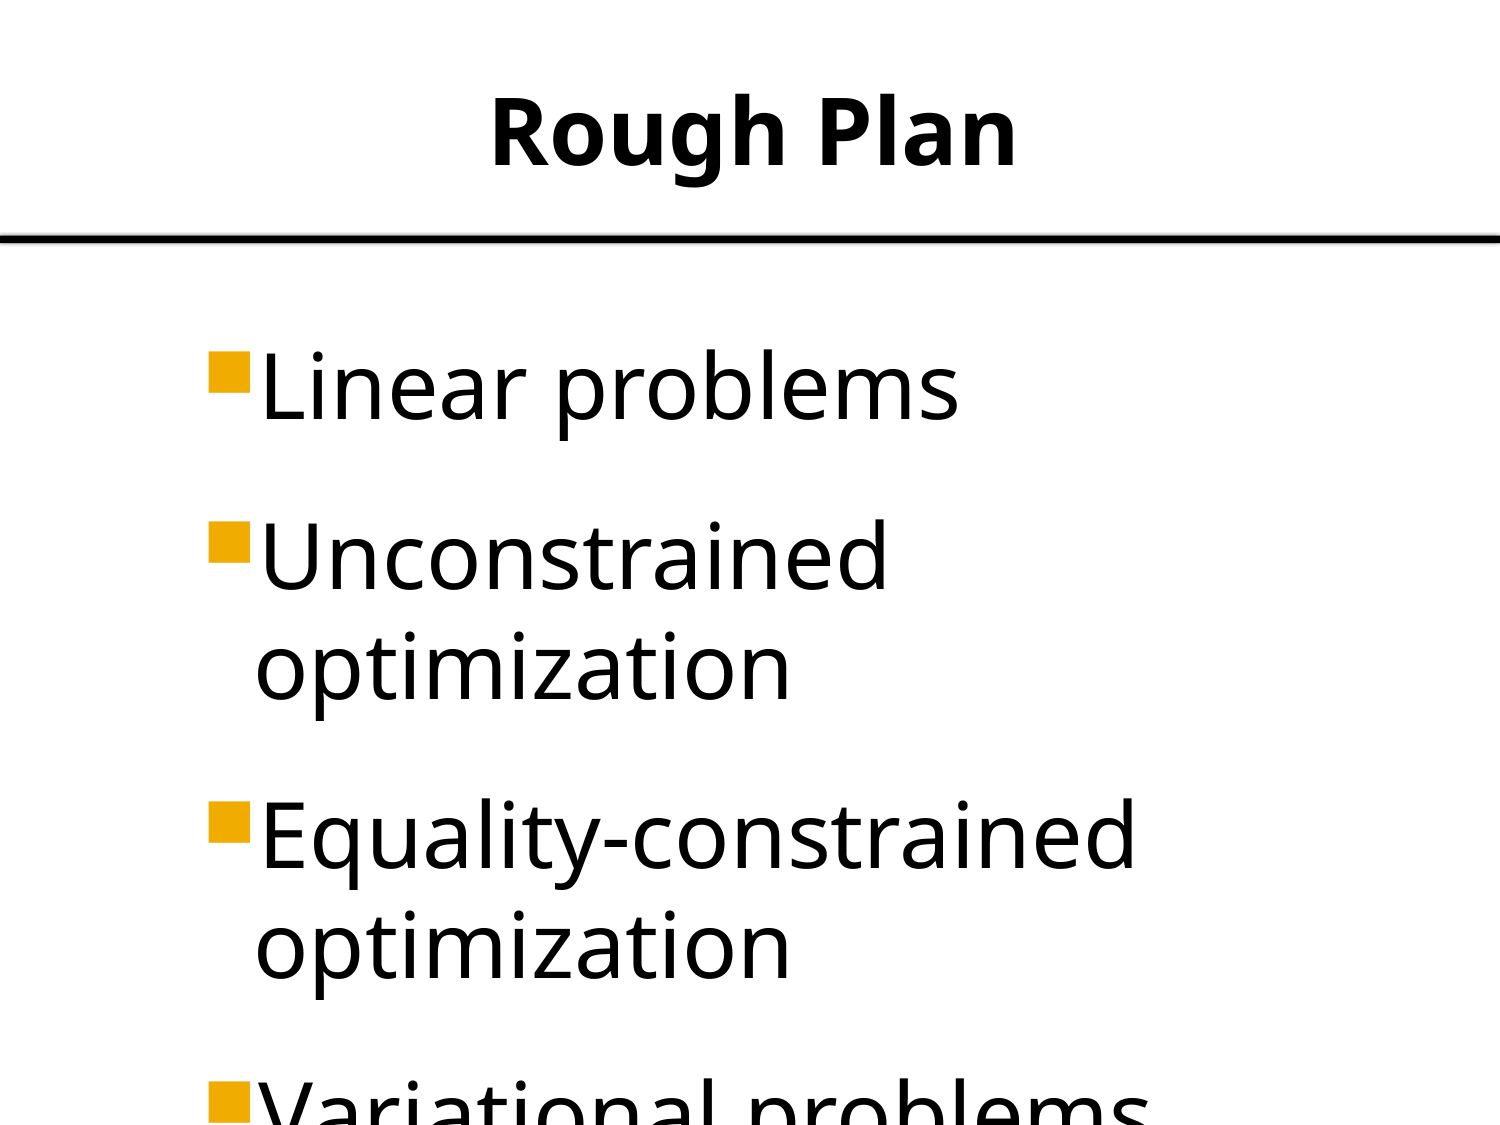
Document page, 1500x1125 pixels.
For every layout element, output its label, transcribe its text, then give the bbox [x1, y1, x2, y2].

title Rough Plan [75, 25, 1425, 231]
list Linear problems Unconstrained optimization Equality-constrained optimization Variational problems [172, 312, 1328, 988]
